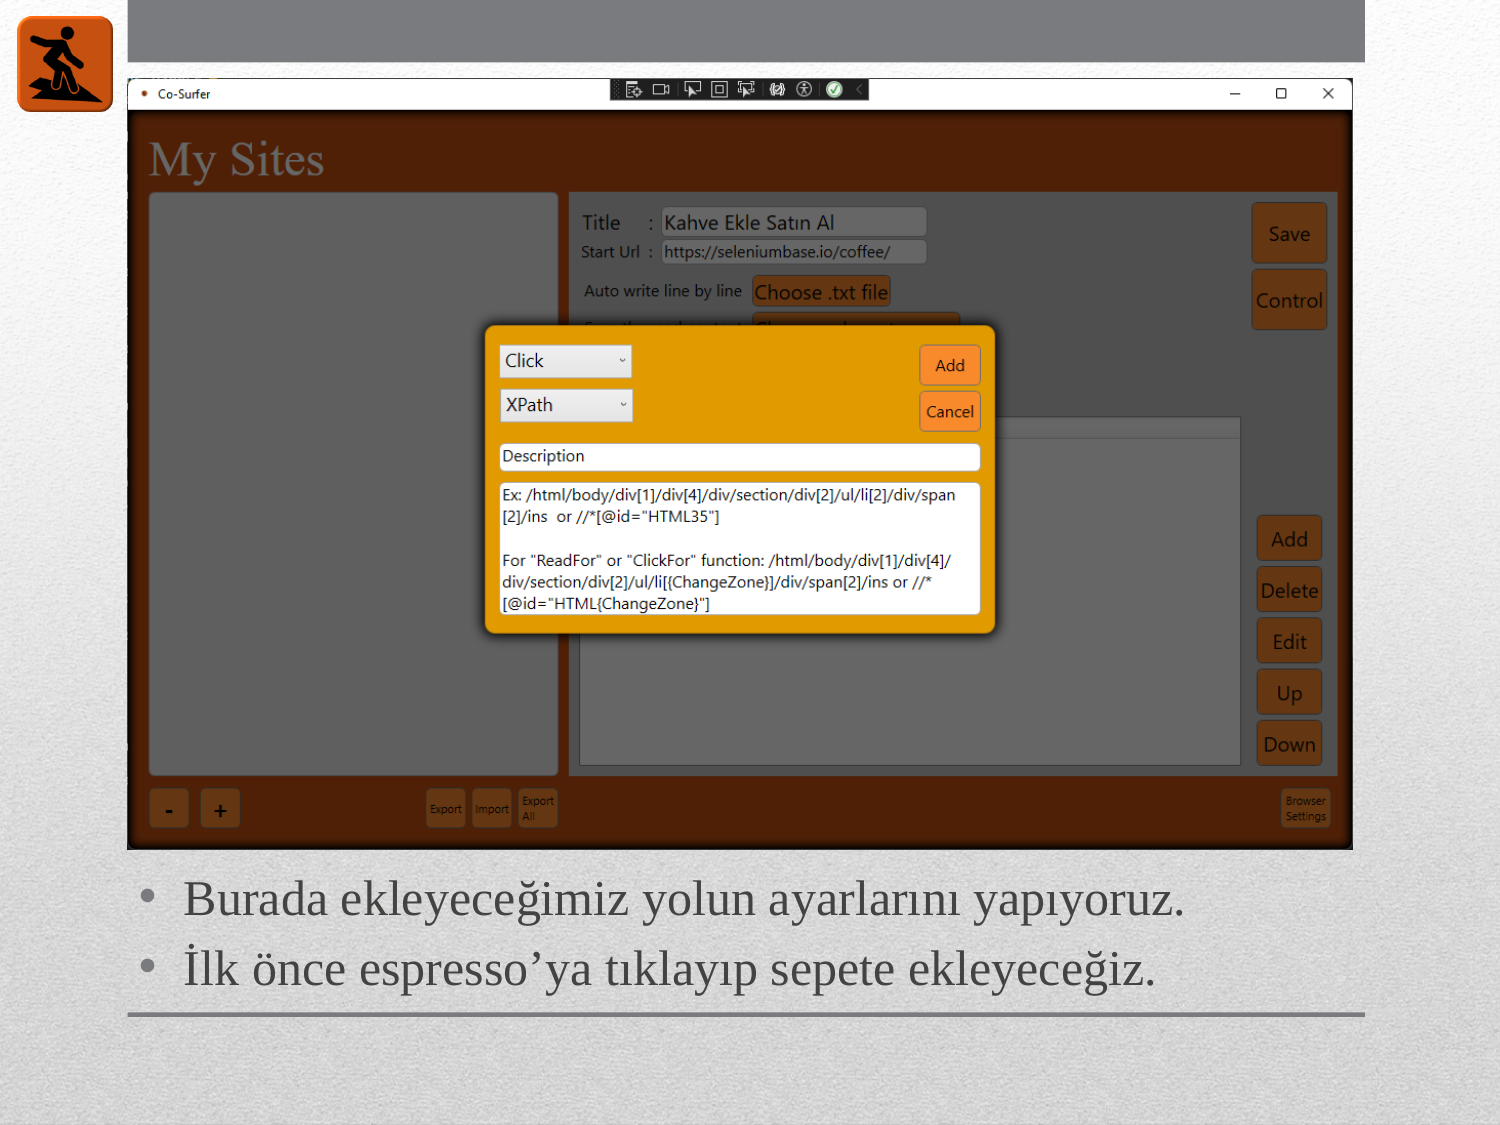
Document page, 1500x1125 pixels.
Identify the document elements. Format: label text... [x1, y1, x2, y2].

picture [126, 77, 1354, 850]
list Burada ekleyeceğimiz yolun ayarlarını yapıyoruz. İlk önce espresso’ya tıklayıp sepete ekleyeceğiz. [123, 849, 1365, 1012]
picture [16, 16, 113, 113]
